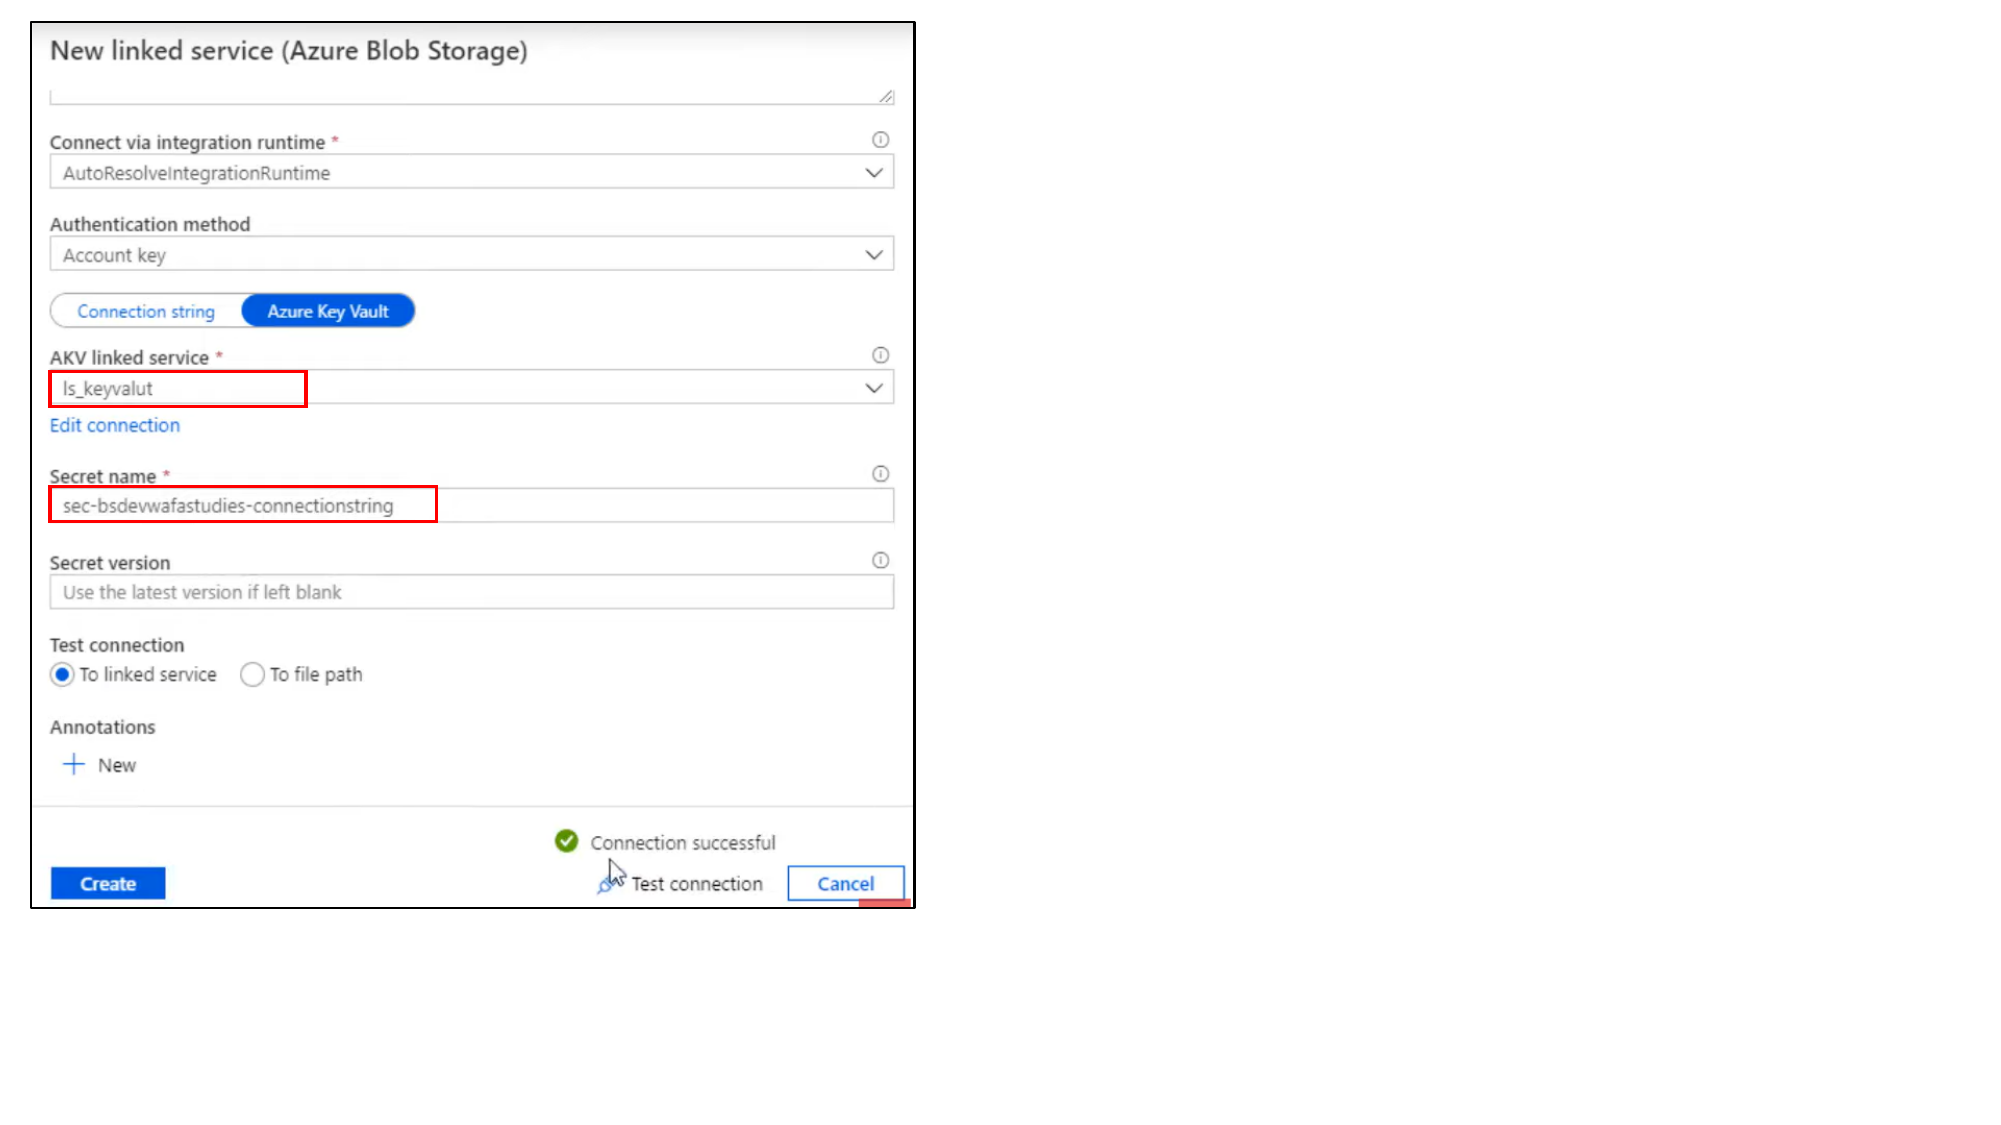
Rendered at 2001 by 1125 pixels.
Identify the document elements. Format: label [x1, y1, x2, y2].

picture [32, 23, 914, 907]
